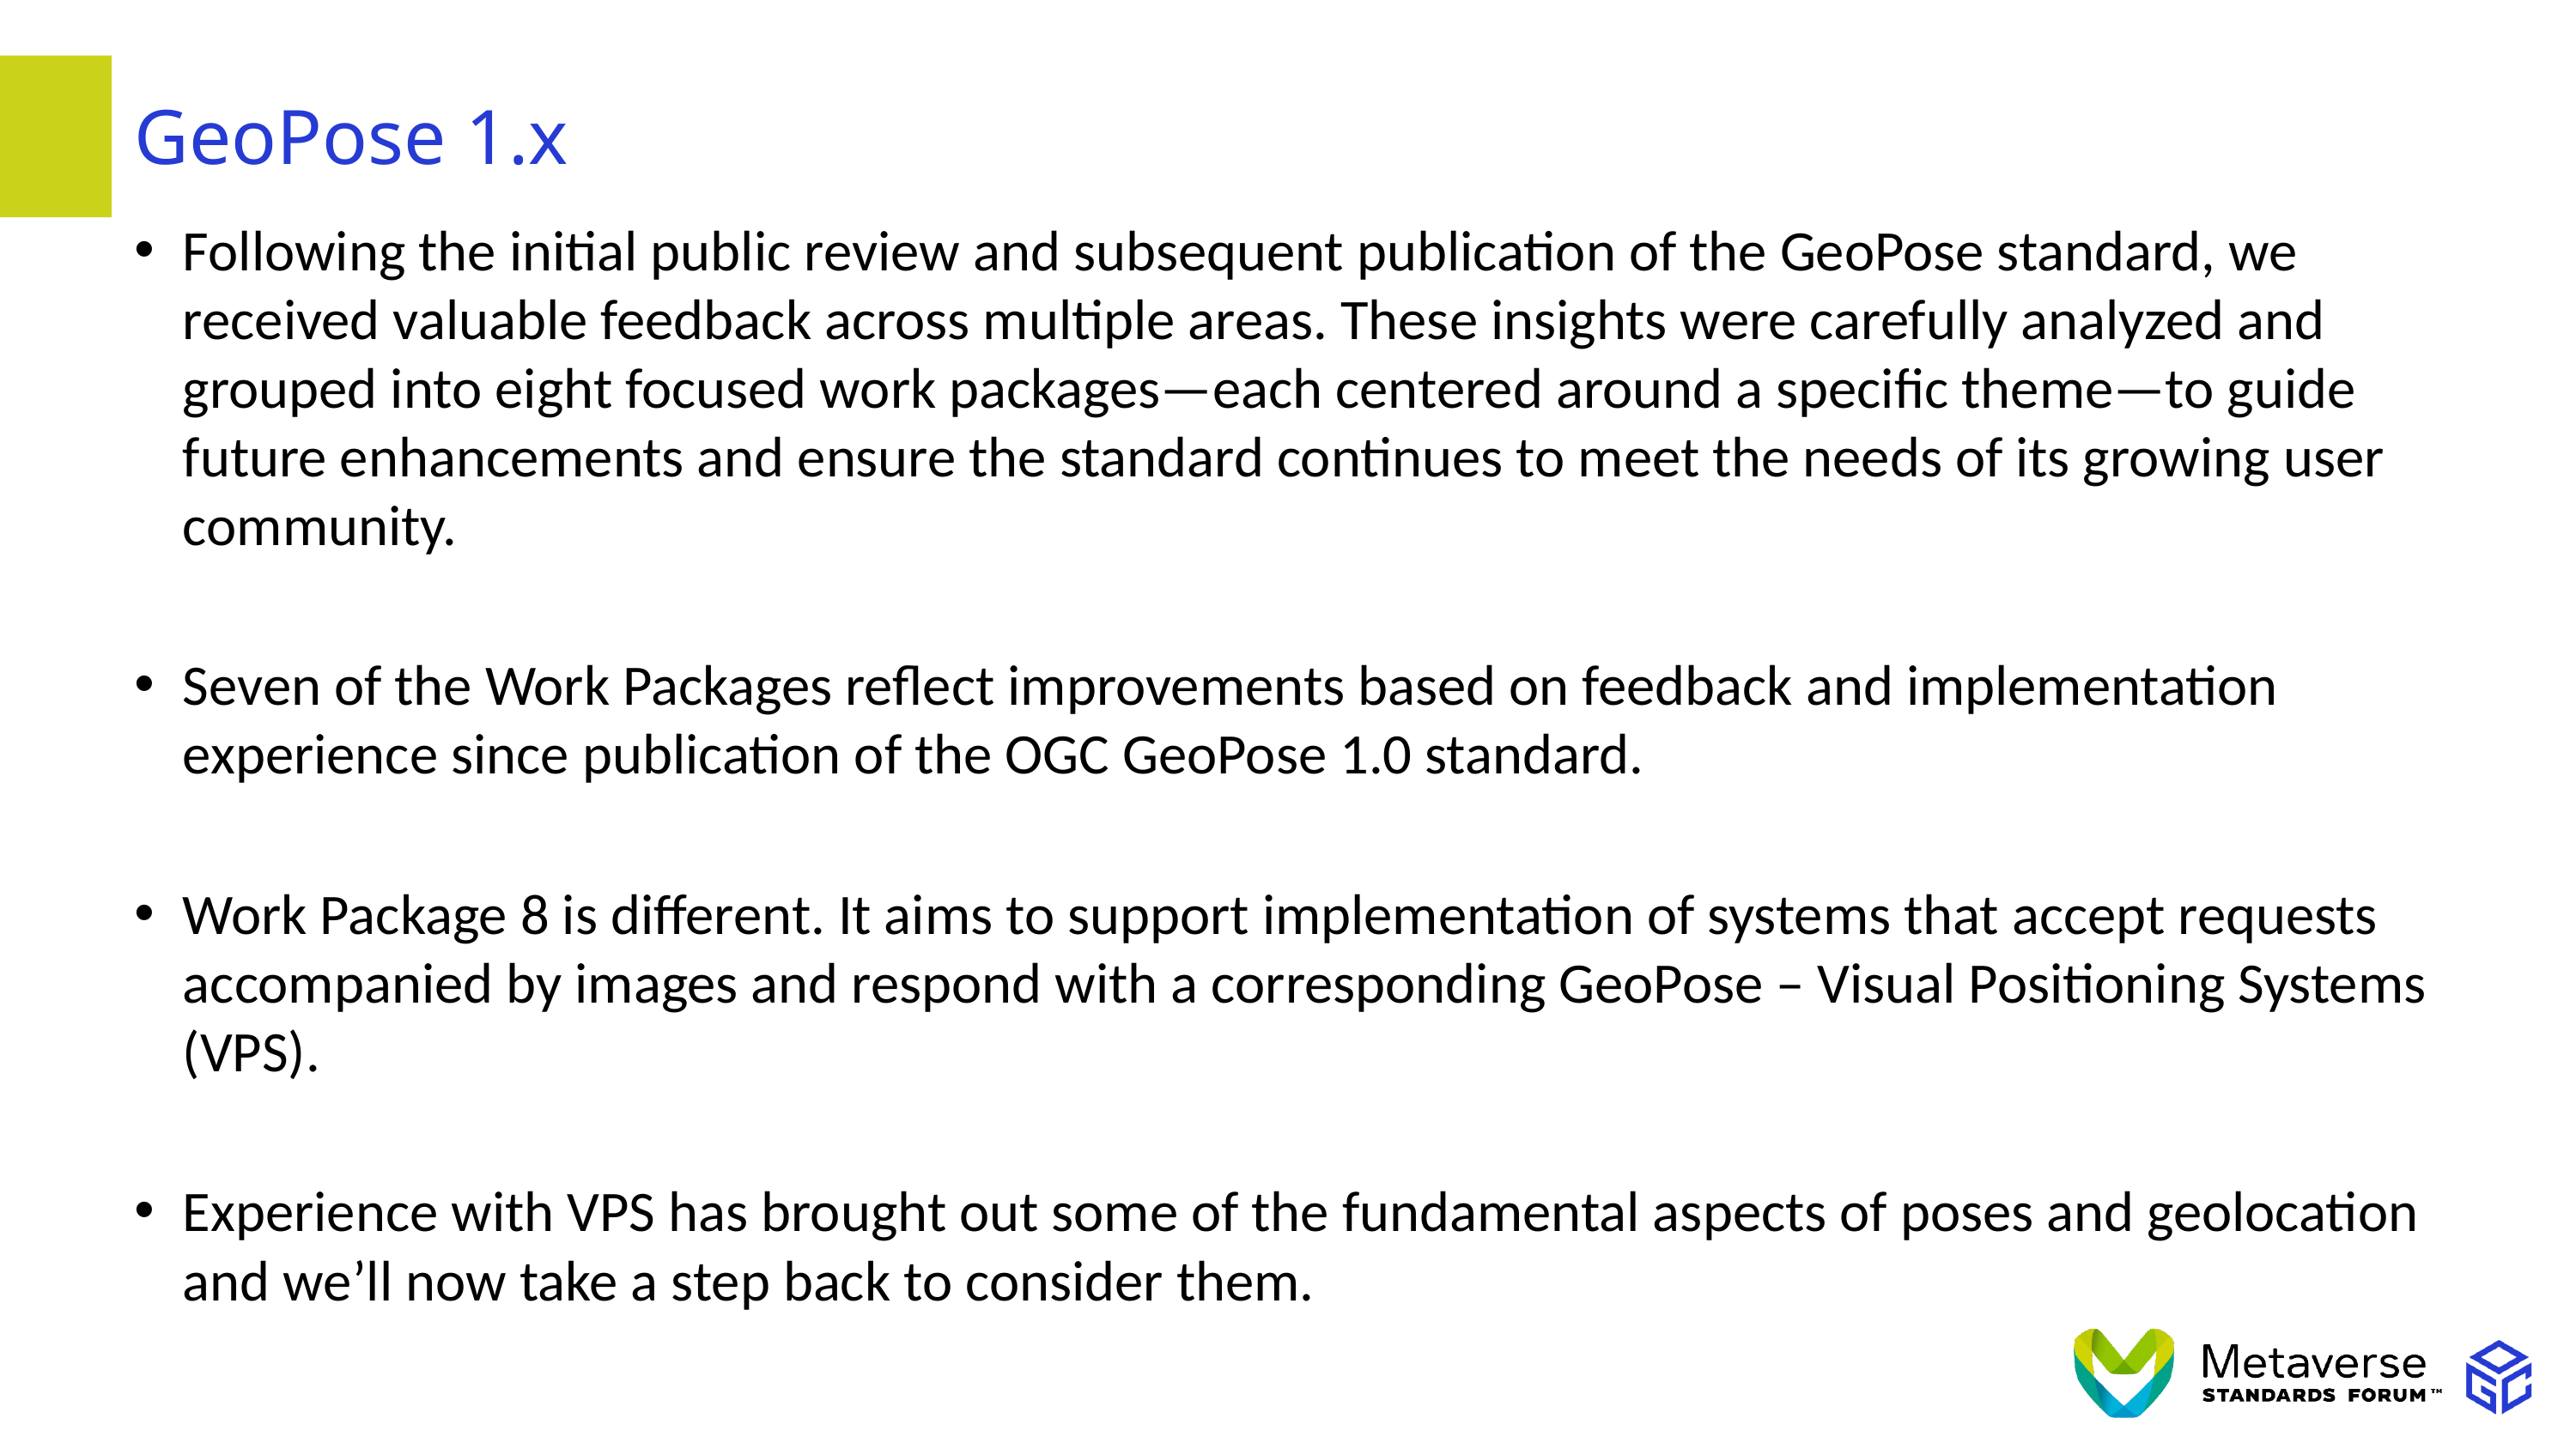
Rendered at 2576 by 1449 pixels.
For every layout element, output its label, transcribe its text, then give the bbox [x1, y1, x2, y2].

title GeoPose 1.x [121, 78, 2457, 208]
list Following the initial public review and subsequent publication of the GeoPose standard, we received valuable feedback across multiple areas. These insights were carefully analyzed and grouped into eight focused work packages—each centered around a specific theme—to guide future enhancements and ensure the standard continues to meet the needs of its growing user community. Seven of the Work Packages reflect improvements based on feedback and implementation experience since publication of the OGC GeoPose 1.0 standard. Work Package 8 is different. It aims to support implementation of systems that accept requests accompanied by images and respond with a corresponding GeoPose – Visual Positioning Systems (VPS). Experience with VPS has brought out some of the fundamental aspects of poses and geolocation and we’ll now take a step back to consider them. [121, 207, 2510, 1347]
picture [2053, 1333, 2544, 1427]
